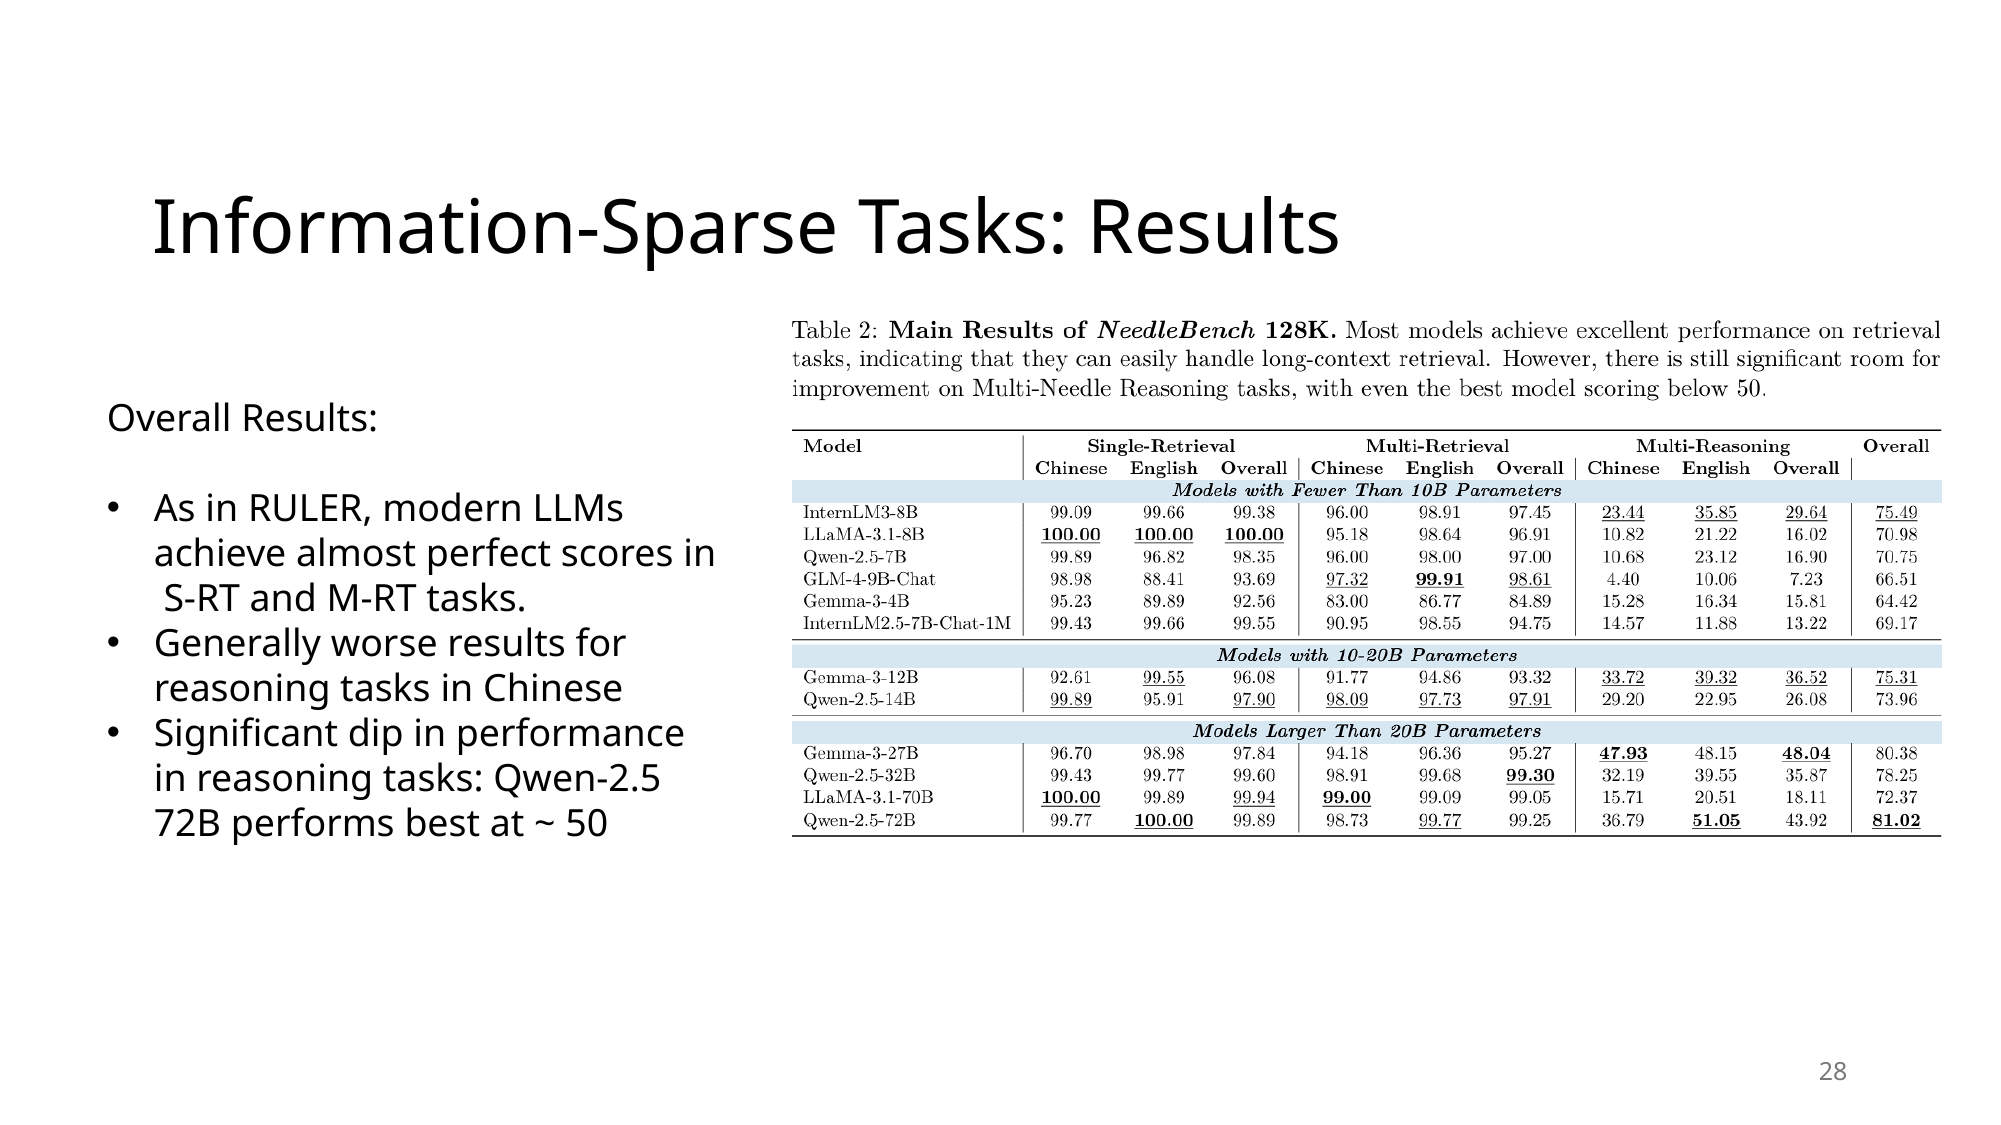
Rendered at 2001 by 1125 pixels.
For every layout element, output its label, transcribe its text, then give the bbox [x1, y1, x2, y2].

text_box Overall Results: As in RULER, modern LLMs achieve almost perfect scores in S-RT and M-RT tasks. Generally worse results for reasoning tasks in Chinese Significant dip in performance in reasoning tasks: Qwen-2.5 72B performs best at ~ 50 [92, 386, 734, 942]
picture [784, 304, 1963, 845]
slide_number 28 [1412, 1042, 1863, 1103]
title Information-Sparse Tasks: Results [137, 59, 1863, 278]
